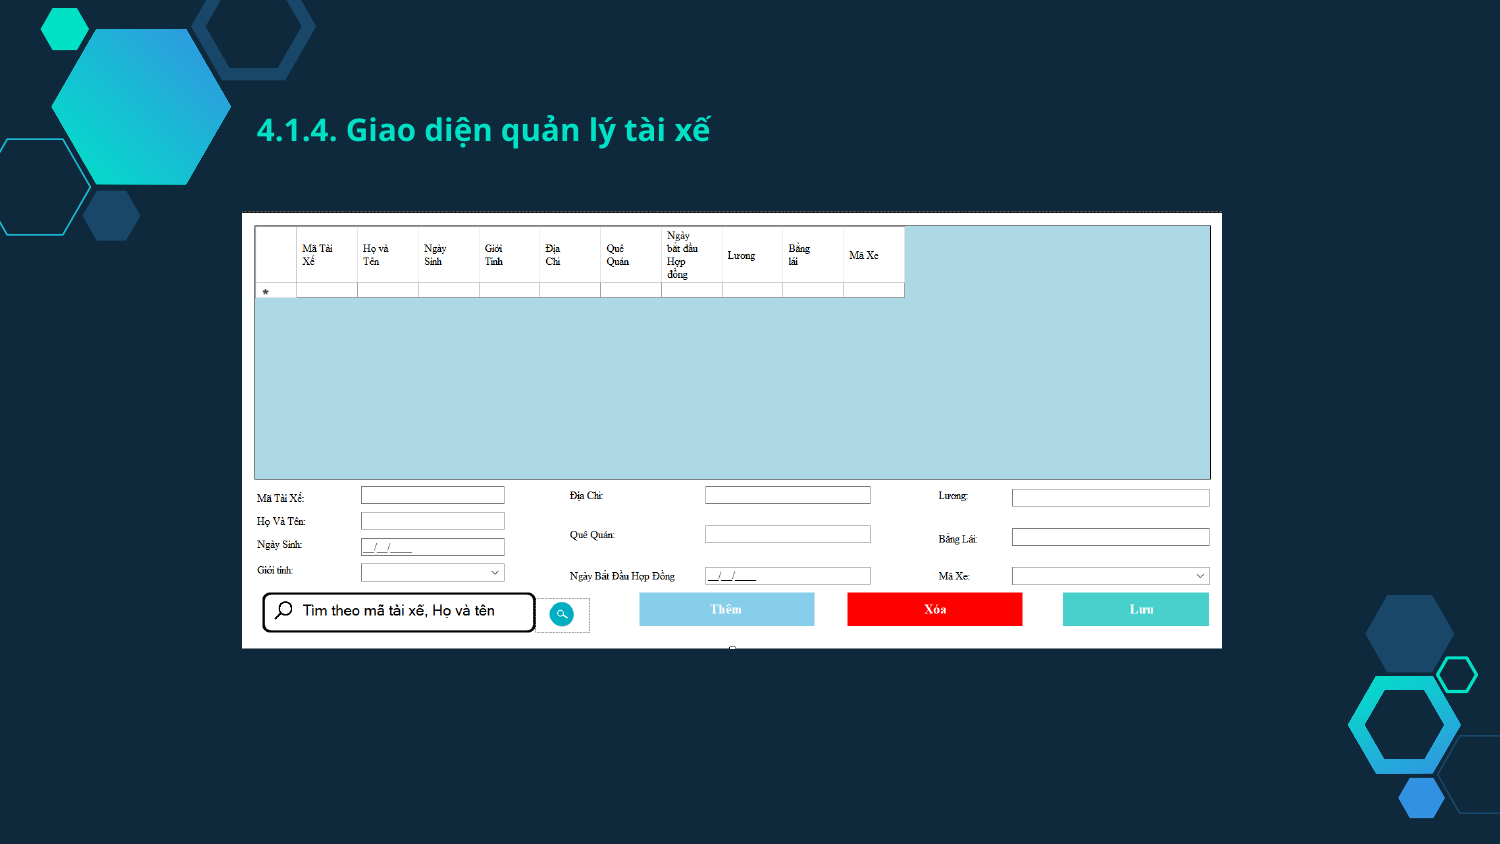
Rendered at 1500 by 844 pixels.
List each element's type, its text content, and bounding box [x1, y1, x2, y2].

picture [241, 211, 1222, 649]
text_box 4.1.4. Giao diện quản lý tài xế [242, 102, 1028, 156]
